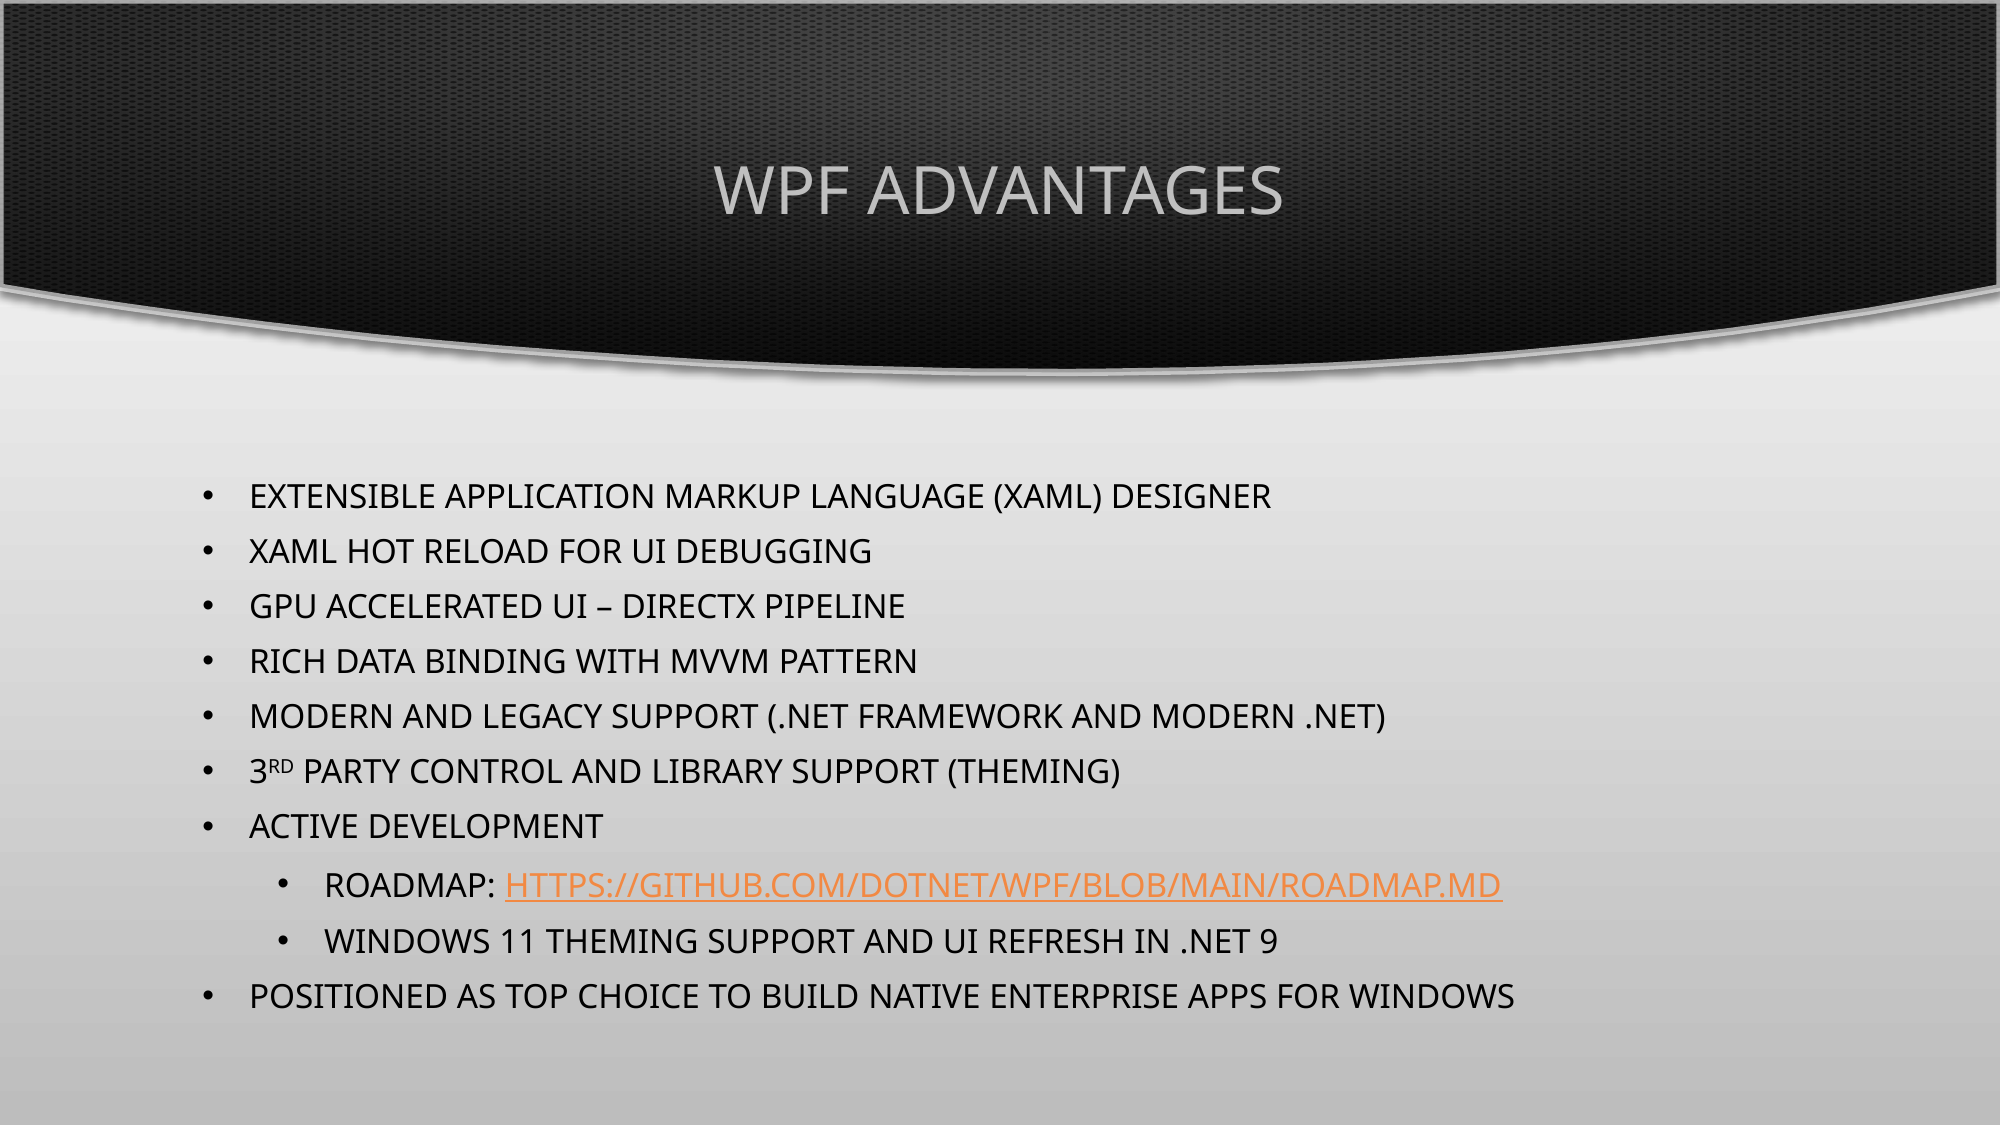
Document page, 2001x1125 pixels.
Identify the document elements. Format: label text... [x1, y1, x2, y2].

title WPF Advantages [187, 99, 1813, 275]
text_box [0, 303, 2000, 1125]
text_box [0, 0, 2000, 375]
list Extensible Application Markup Language (XAML) designer XAML Hot Reload for UI debugging GPU Accelerated UI – DirectX pipeline Rich data binding with MVVM pattern Modern and legacy support (.NET Framework and modern .NET) 3rd Party control and library support (Theming) Active development Roadmap: https://github.com/dotnet/wpf/blob/main/roadmap.md Windows 11 theming support and UI Refresh in .NET 9 Positioned as top choice to build native Enterprise apps for Windows [187, 437, 1813, 1058]
